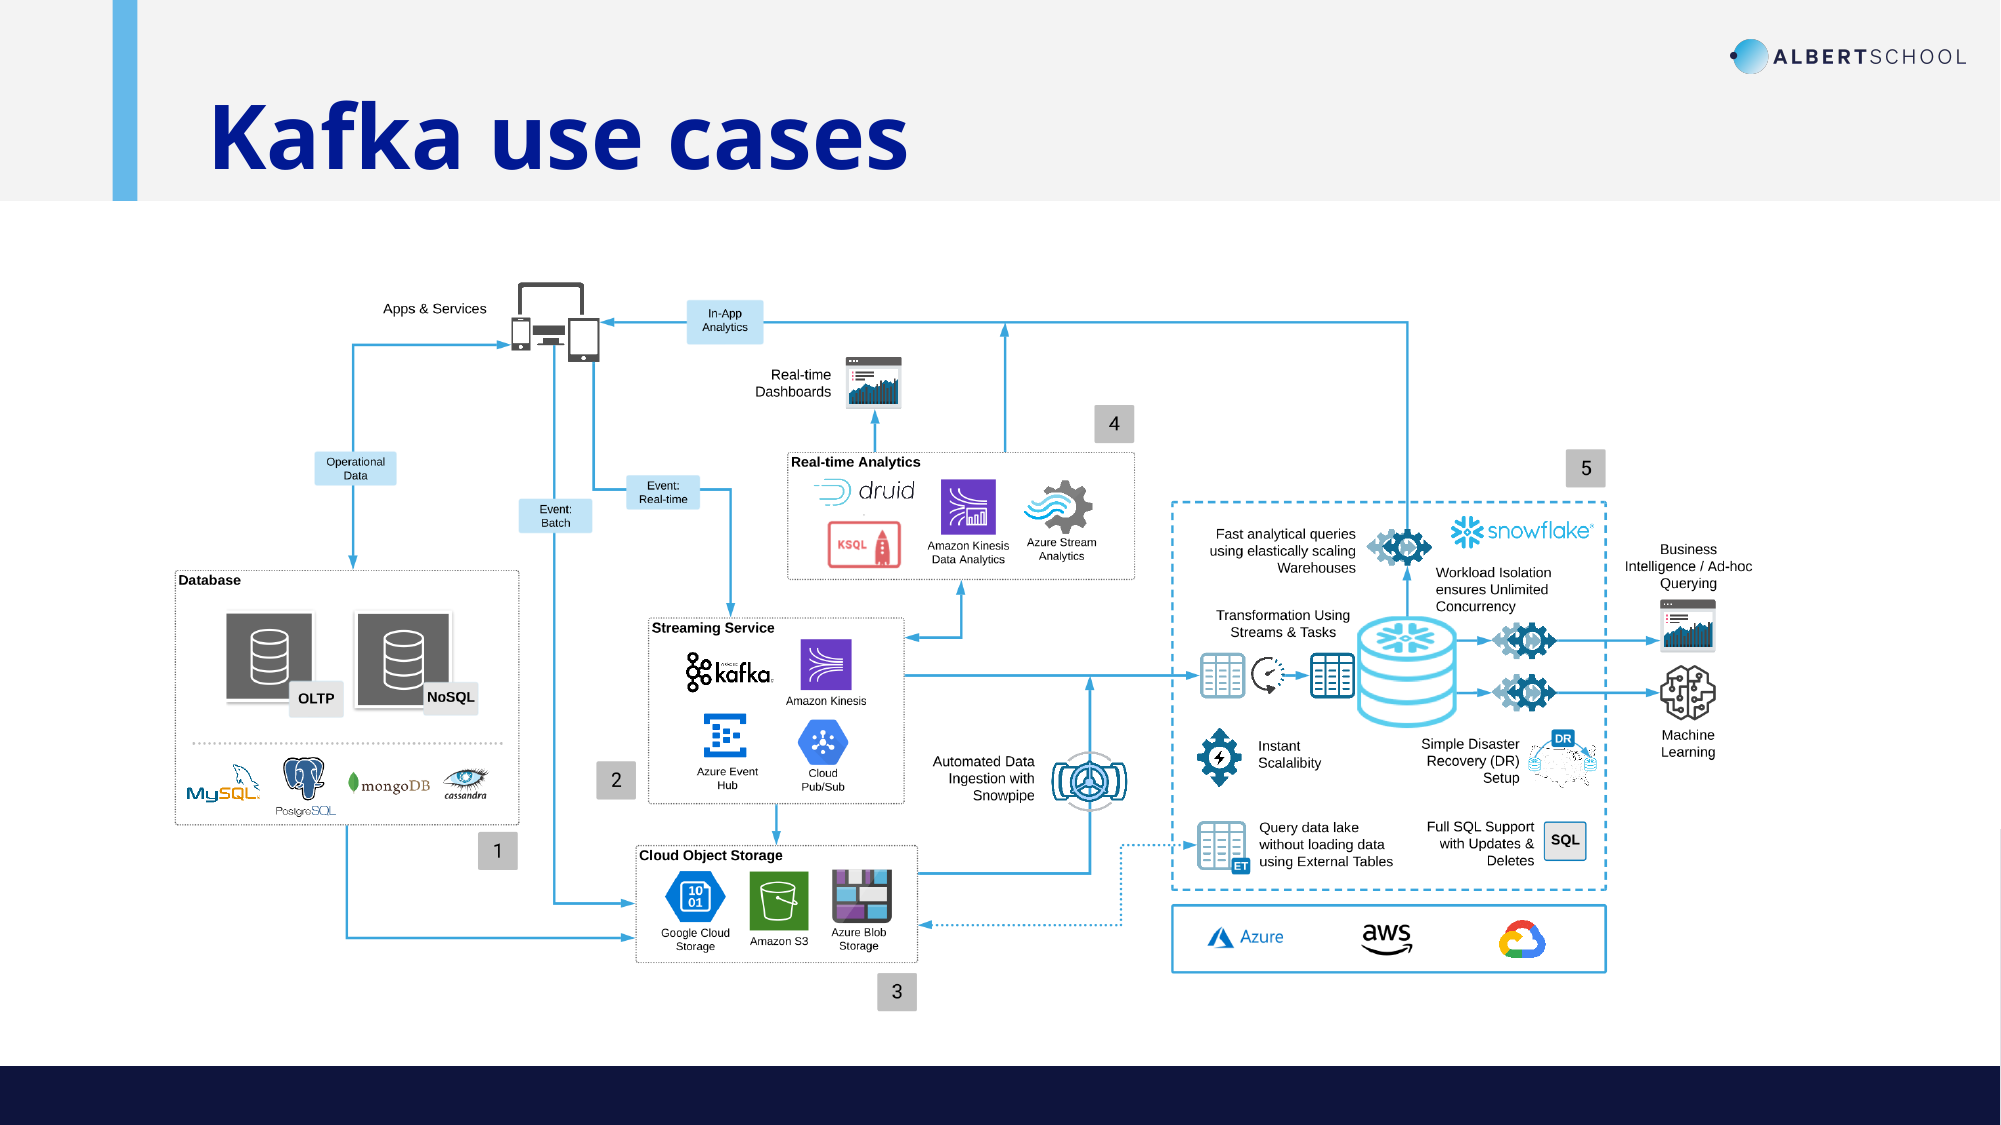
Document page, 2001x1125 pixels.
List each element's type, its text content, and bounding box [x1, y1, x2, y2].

picture [0, 201, 2000, 1066]
text_box Kafka use cases [207, 0, 1228, 187]
picture [1730, 39, 1966, 74]
